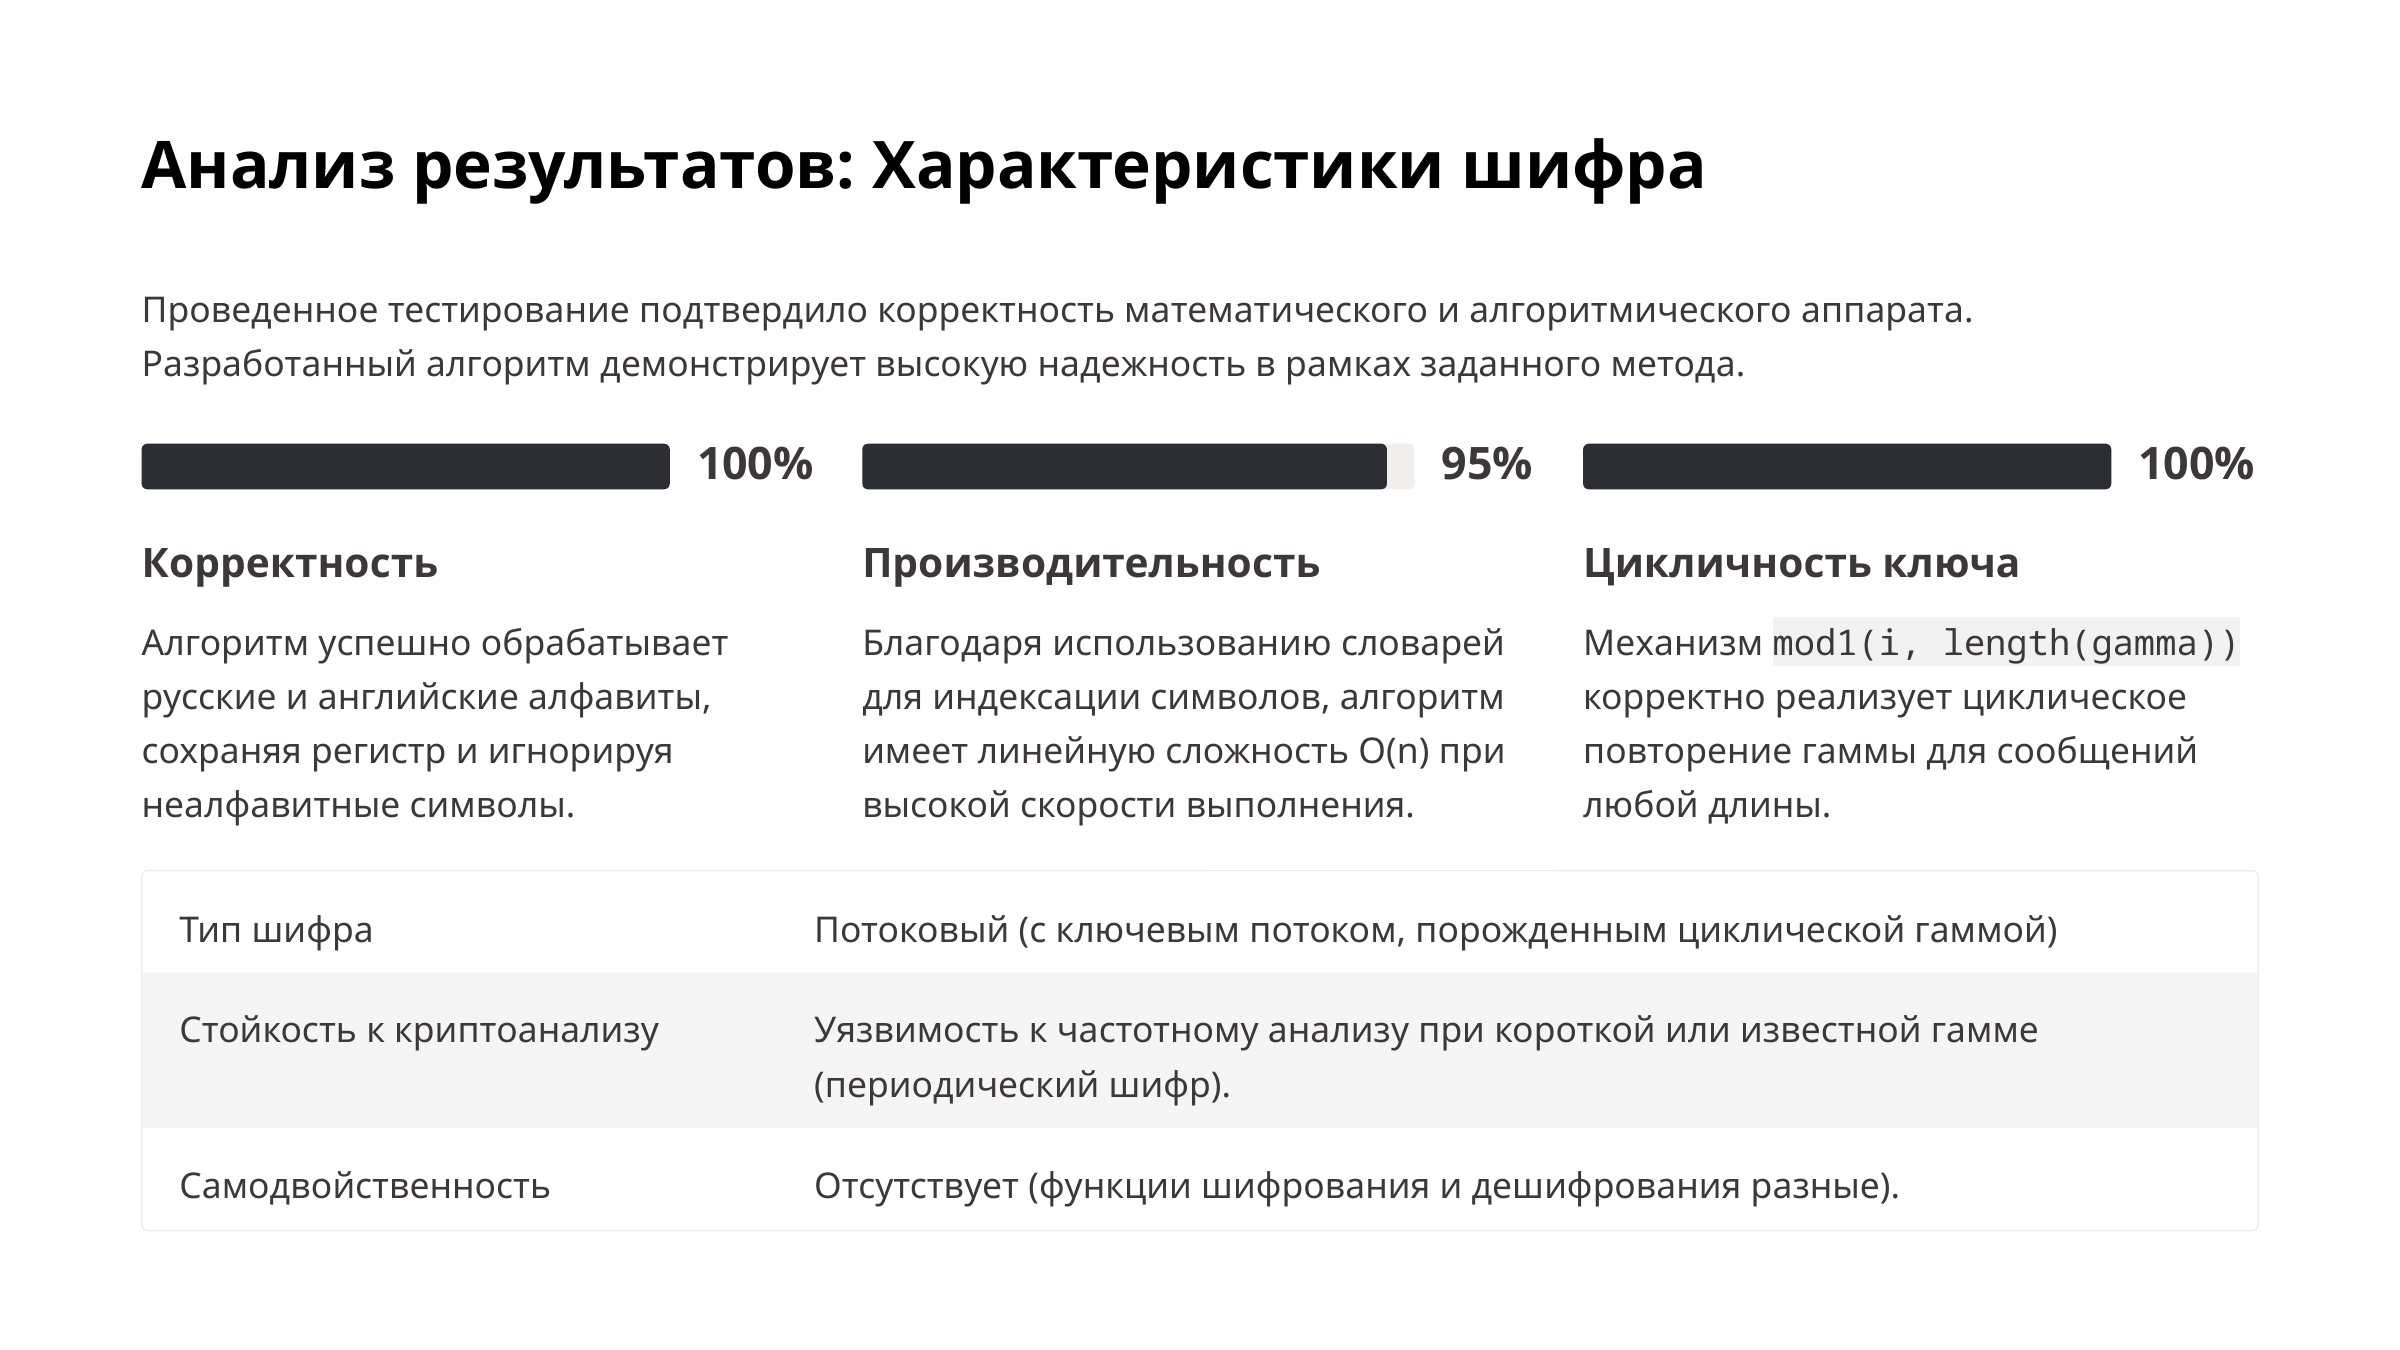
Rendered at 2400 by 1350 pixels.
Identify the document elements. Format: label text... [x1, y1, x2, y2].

text_box Благодаря использованию словарей для индексации символов, алгоритм имеет линейную сложность O(n) при высокой скорости выполнения. [862, 608, 1538, 828]
text_box Анализ результатов: Характеристики шифра [141, 119, 1770, 203]
text_box [1583, 443, 2112, 490]
text_box Уязвимость к частотному анализу при короткой или известной гамме (периодический шифр). [814, 995, 2221, 1106]
text_box [142, 1128, 2258, 1230]
text_box [1383, 443, 1415, 490]
text_box Производительность [862, 534, 1343, 587]
text_box Стойкость к криптоанализу [179, 995, 741, 1051]
text_box [141, 443, 670, 490]
text_box Механизм mod1(i, length(gamma)) корректно реализует циклическое повторение гаммы для сообщений любой длины. [1583, 608, 2259, 830]
text_box Тип шифра [179, 894, 741, 950]
text_box 100% [697, 443, 817, 490]
text_box 95% [1441, 443, 1538, 490]
text_box 100% [2138, 443, 2259, 490]
text_box Отсутствует (функции шифрования и дешифрования разные). [814, 1151, 2221, 1206]
text_box Проведенное тестирование подтвердило корректность математического и алгоритмического аппарата. Разработанный алгоритм демонстрирует высокую надежность в рамках заданного метода. [141, 275, 2259, 385]
text_box Корректность [141, 534, 556, 587]
text_box Самодвойственность [179, 1151, 741, 1206]
text_box Цикличность ключа [1583, 534, 2039, 587]
text_box Алгоритм успешно обрабатывает русские и английские алфавиты, сохраняя регистр и игнорируя неалфавитные символы. [141, 608, 817, 828]
text_box [142, 871, 2258, 972]
text_box Потоковый (с ключевым потоком, порожденным циклической гаммой) [814, 894, 2221, 950]
text_box [862, 443, 1387, 490]
text_box [142, 972, 2258, 1128]
